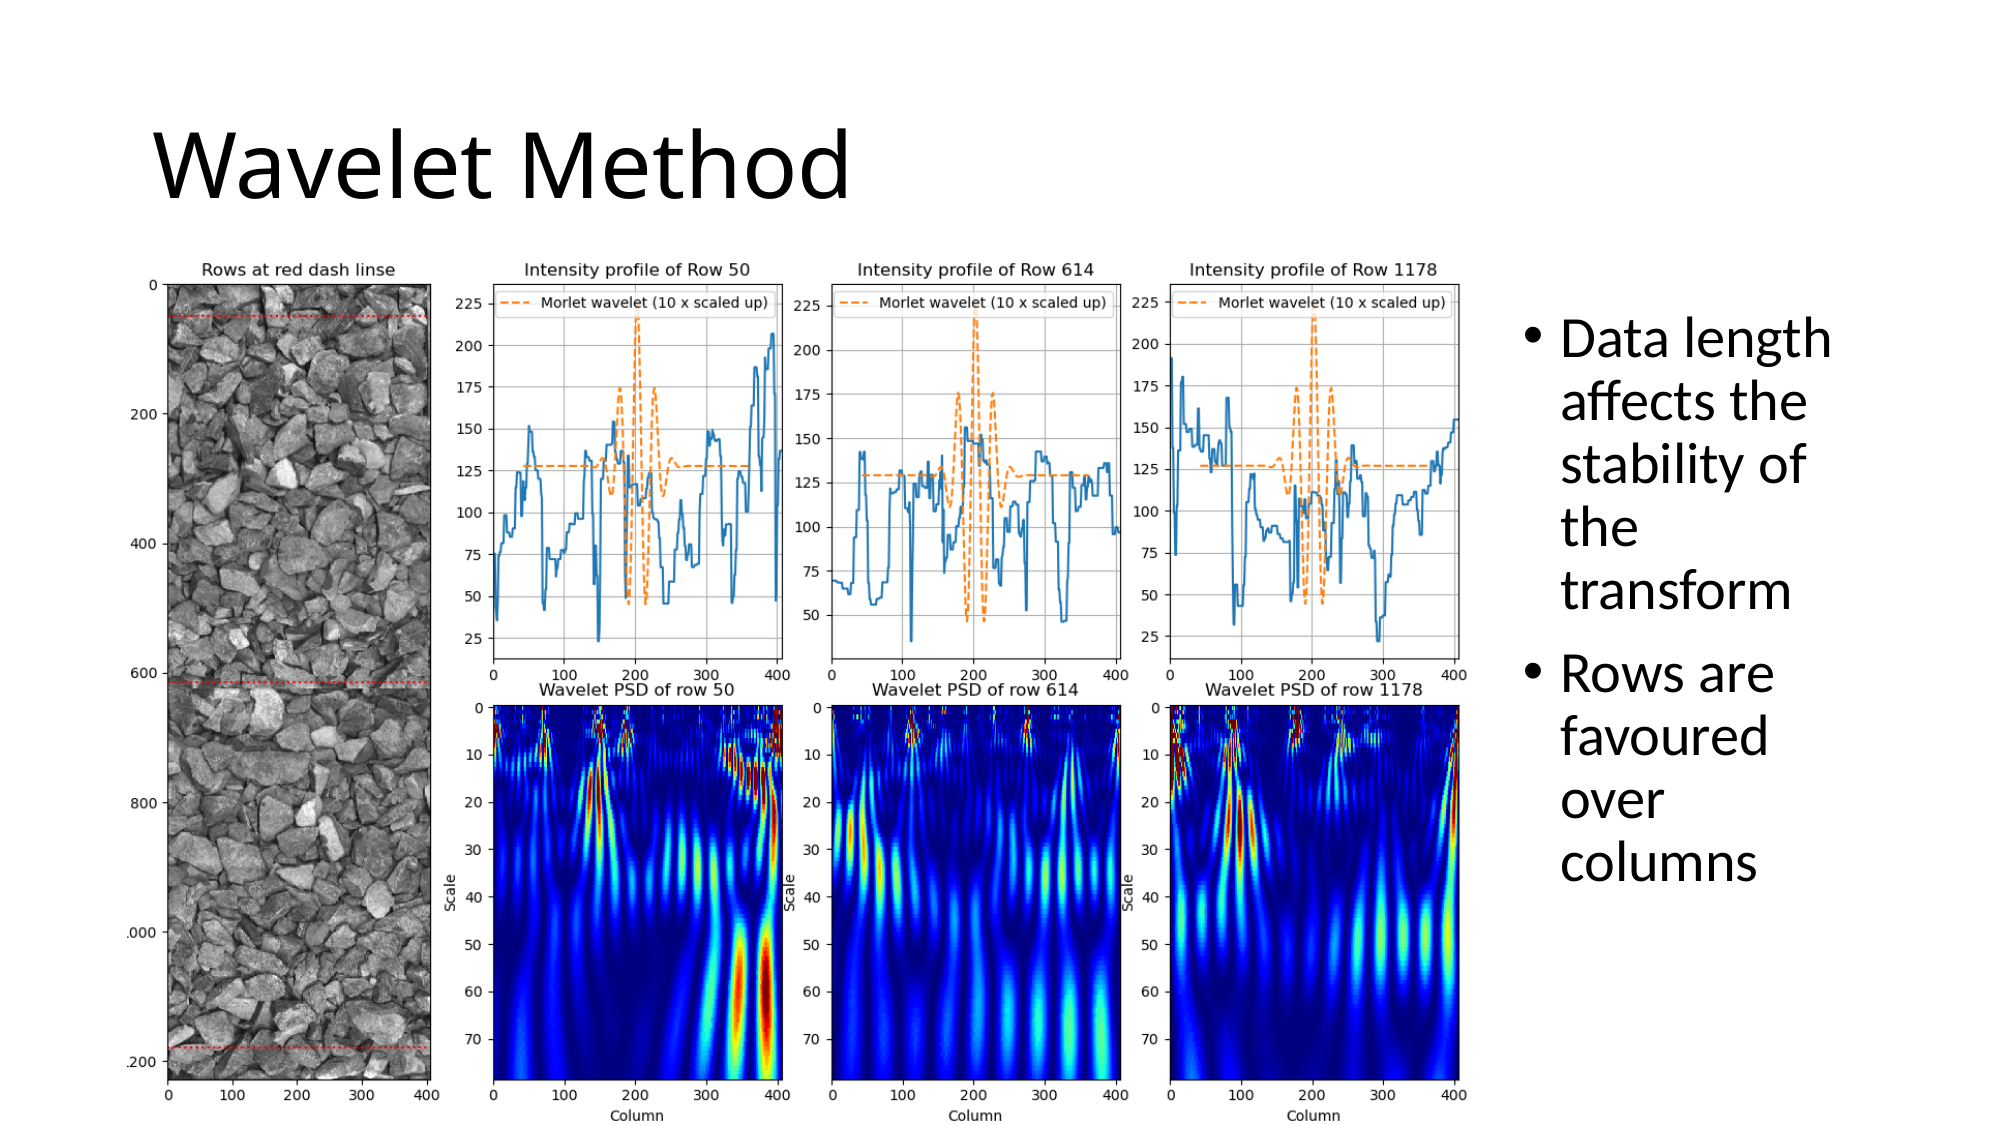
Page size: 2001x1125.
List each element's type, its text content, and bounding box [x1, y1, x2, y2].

title Wavelet Method [137, 59, 1863, 278]
picture [127, 256, 1475, 1125]
list Data length affects the stability of the transform Rows are favoured over columns [1507, 299, 1863, 1014]
